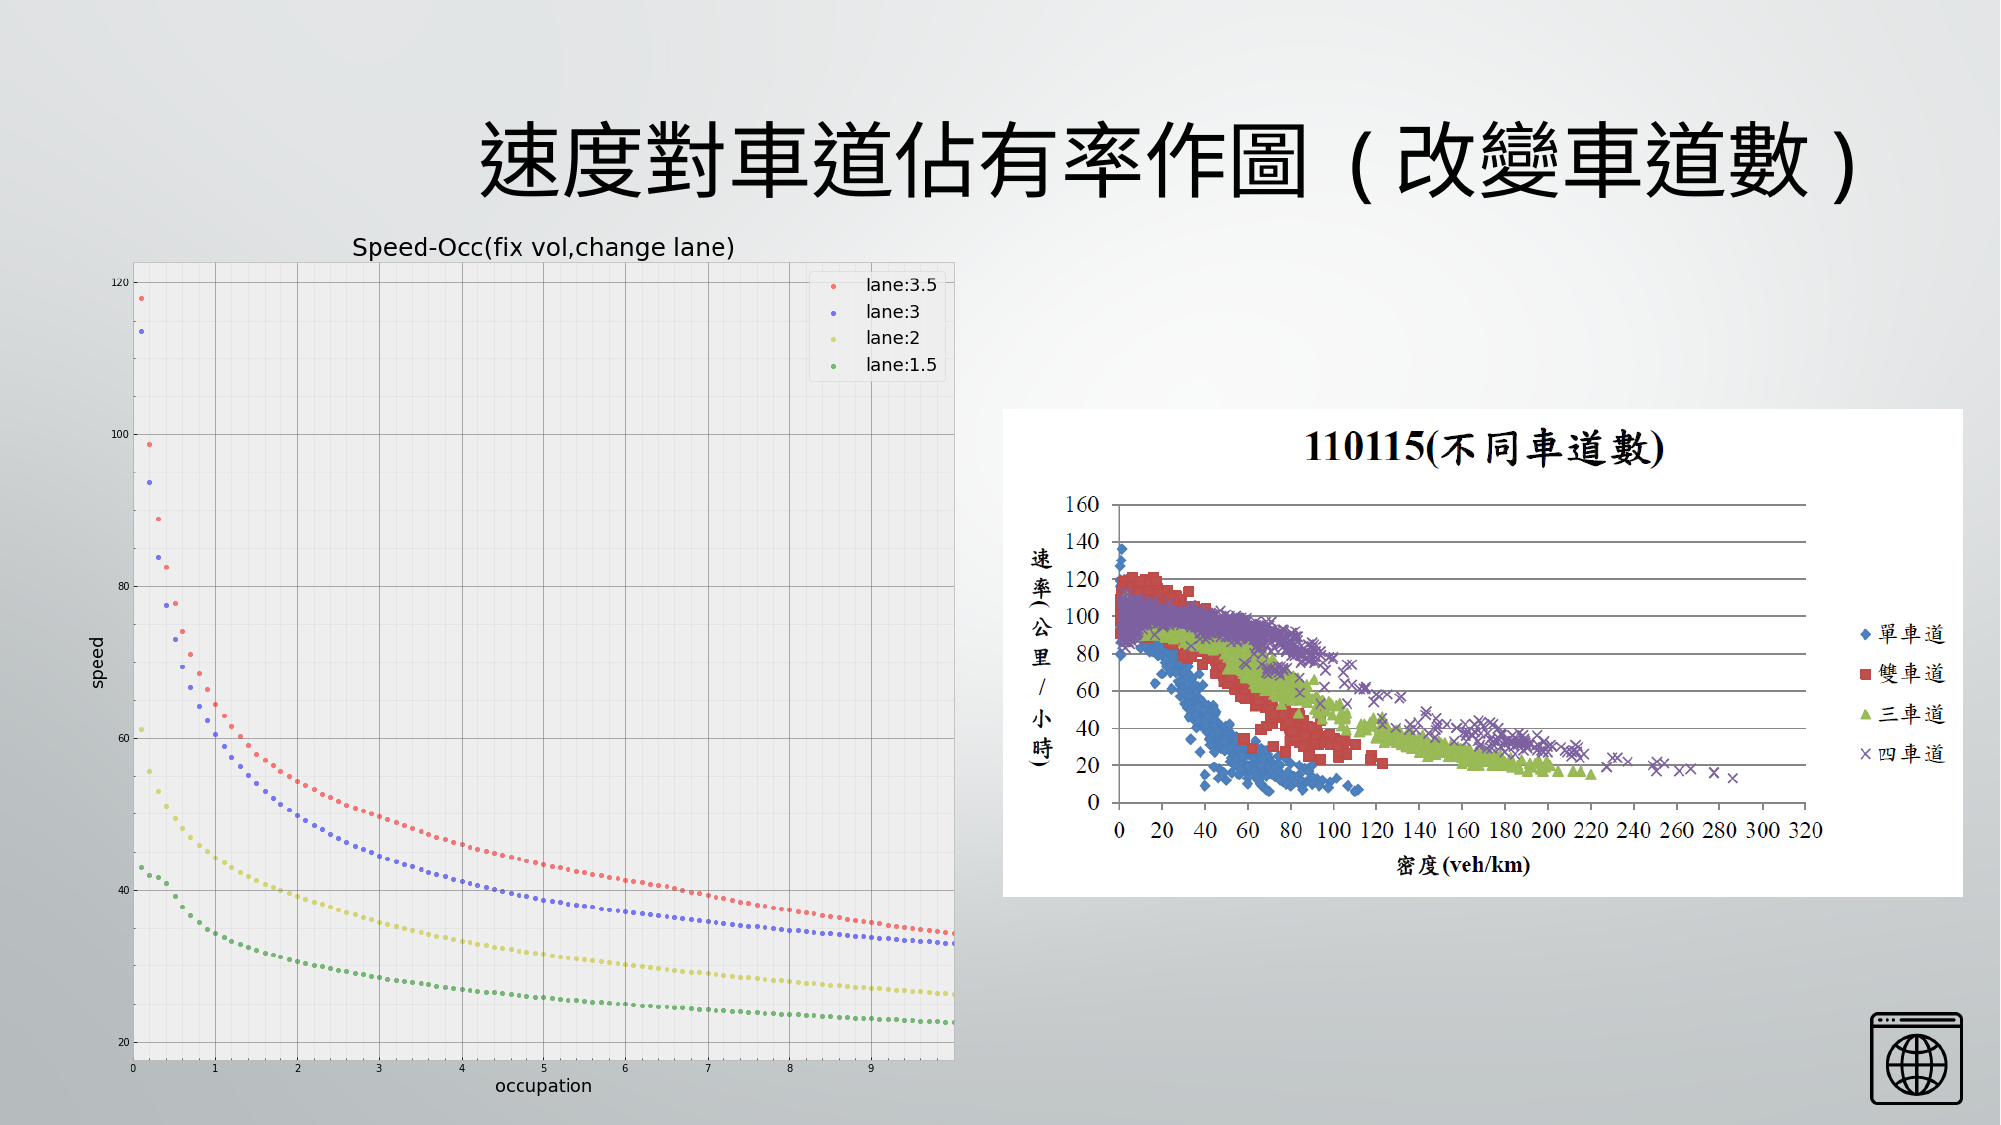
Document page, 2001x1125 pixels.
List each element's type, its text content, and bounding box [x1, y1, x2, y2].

picture [1870, 1011, 1963, 1105]
title 速度對車道佔有率作圖 (改變車道數) [356, 14, 2000, 303]
picture [1003, 409, 1963, 897]
picture [81, 230, 959, 1103]
